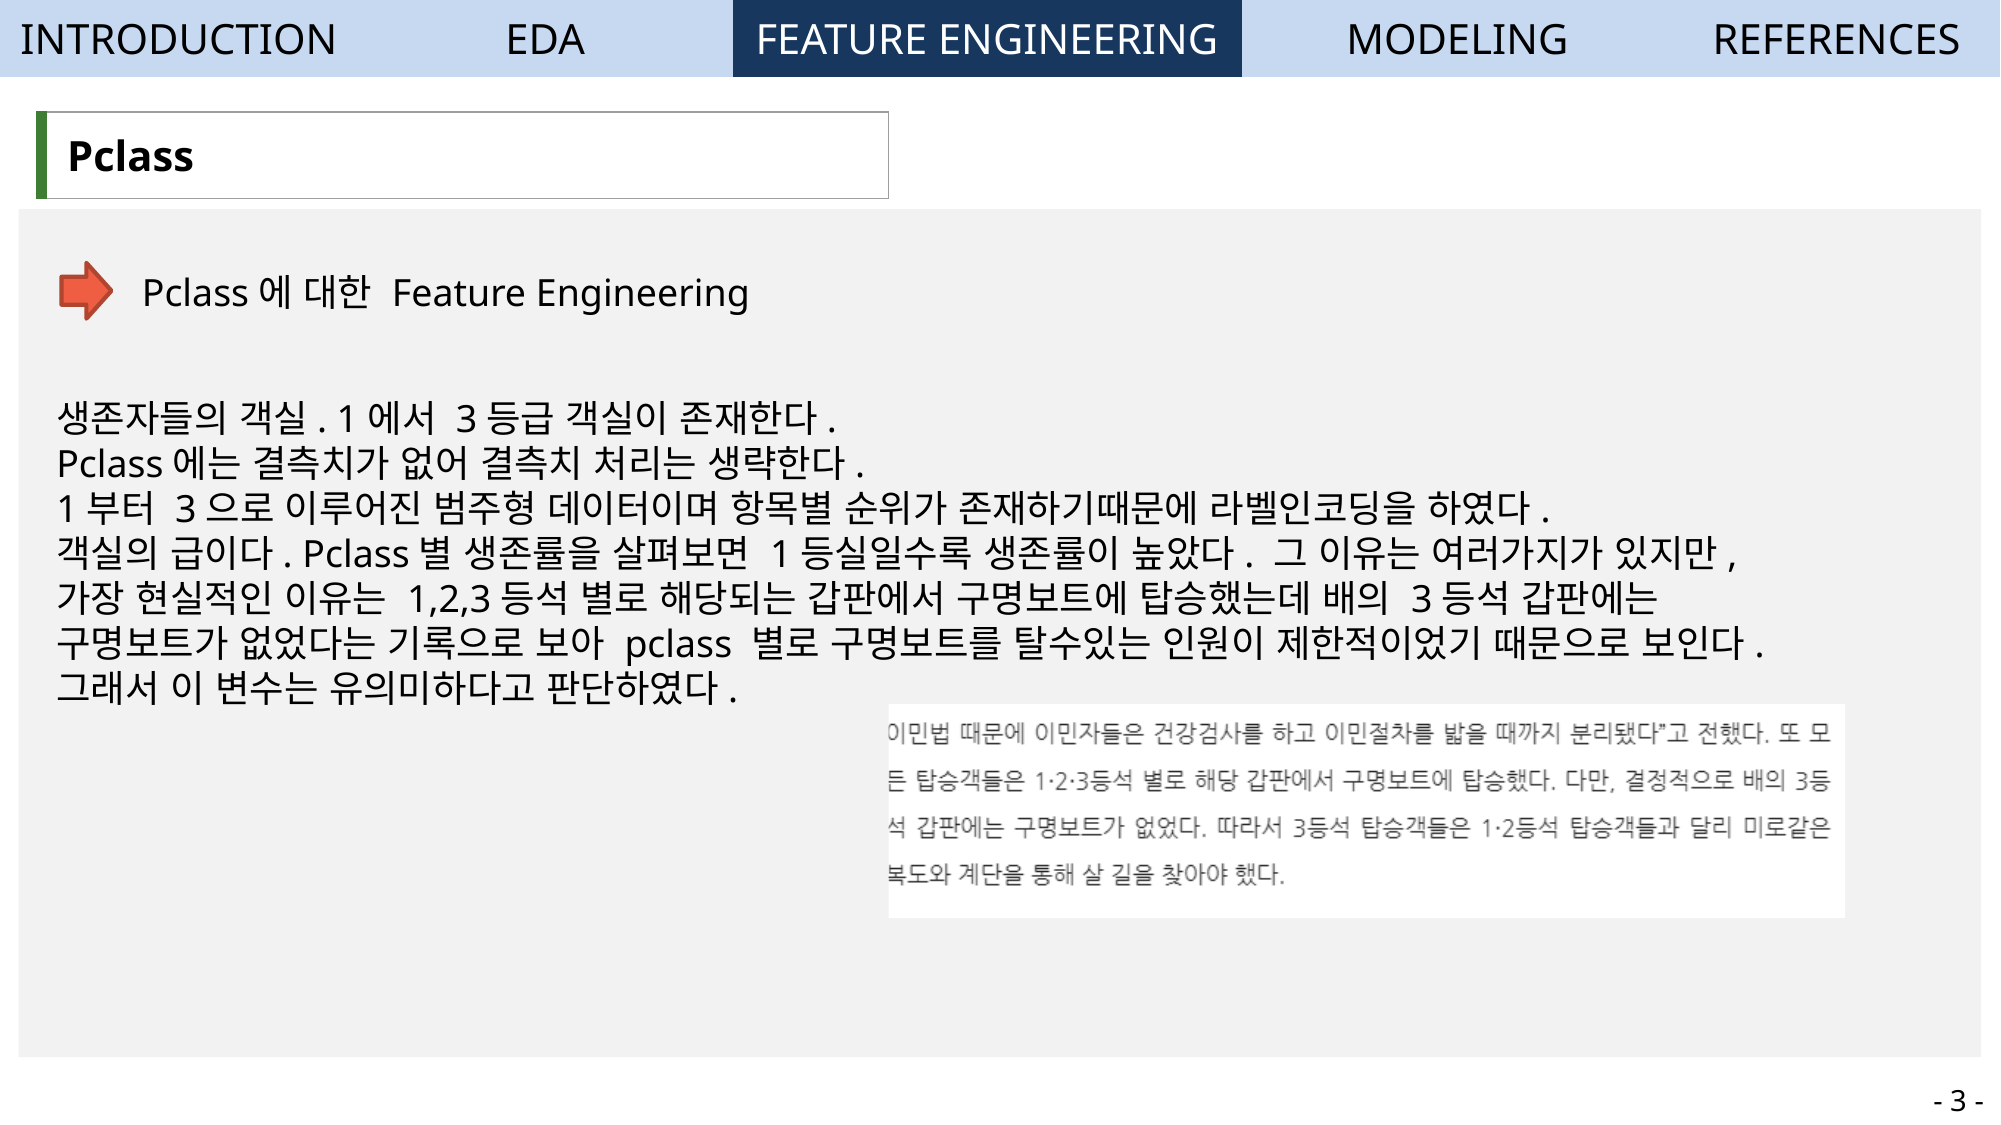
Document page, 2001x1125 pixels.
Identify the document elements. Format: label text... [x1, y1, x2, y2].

text_box 생존자들의 객실. 1에서 3등급 객실이 존재한다. Pclass에는 결측치가 없어 결측치 처리는 생략한다. 1부터 3으로 이루어진 범주형 데이터이며 항목별 순위가 존재하기때문에 라벨인코딩을 하였다. 객실의 급이다. Pclass별 생존률을 살펴보면 1등실일수록 생존률이 높았다. 그 이유는 여러가지가 있지만, 가장 현실적인 이유는 1,2,3등석 별로 해당되는 갑판에서 구명보트에 탑승했는데 배의 3등석 갑판에는 구명보트가 없었다는 기록으로 보아 pclass 별로 구명보트를 탈수있는 인원이 제한적이었기 때문으로 보인다. 그래서 이 변수는 유의미하다고 판단하였다. [41, 387, 1790, 808]
text_box [18, 209, 1982, 1058]
table_header INTRODUCTION [0, 0, 358, 77]
table_header EDA [358, 0, 733, 77]
table_header Pclass [47, 113, 888, 198]
table_header REFERENCES [1673, 0, 2000, 77]
picture [888, 704, 1846, 919]
table_header FEATURE ENGINEERING [733, 0, 1242, 77]
text_box [59, 260, 113, 321]
table_header MODELING [1242, 0, 1673, 77]
text_box - 3 - [1918, 1074, 2000, 1125]
text_box Pclass에 대한 Feature Engineering [127, 261, 841, 322]
